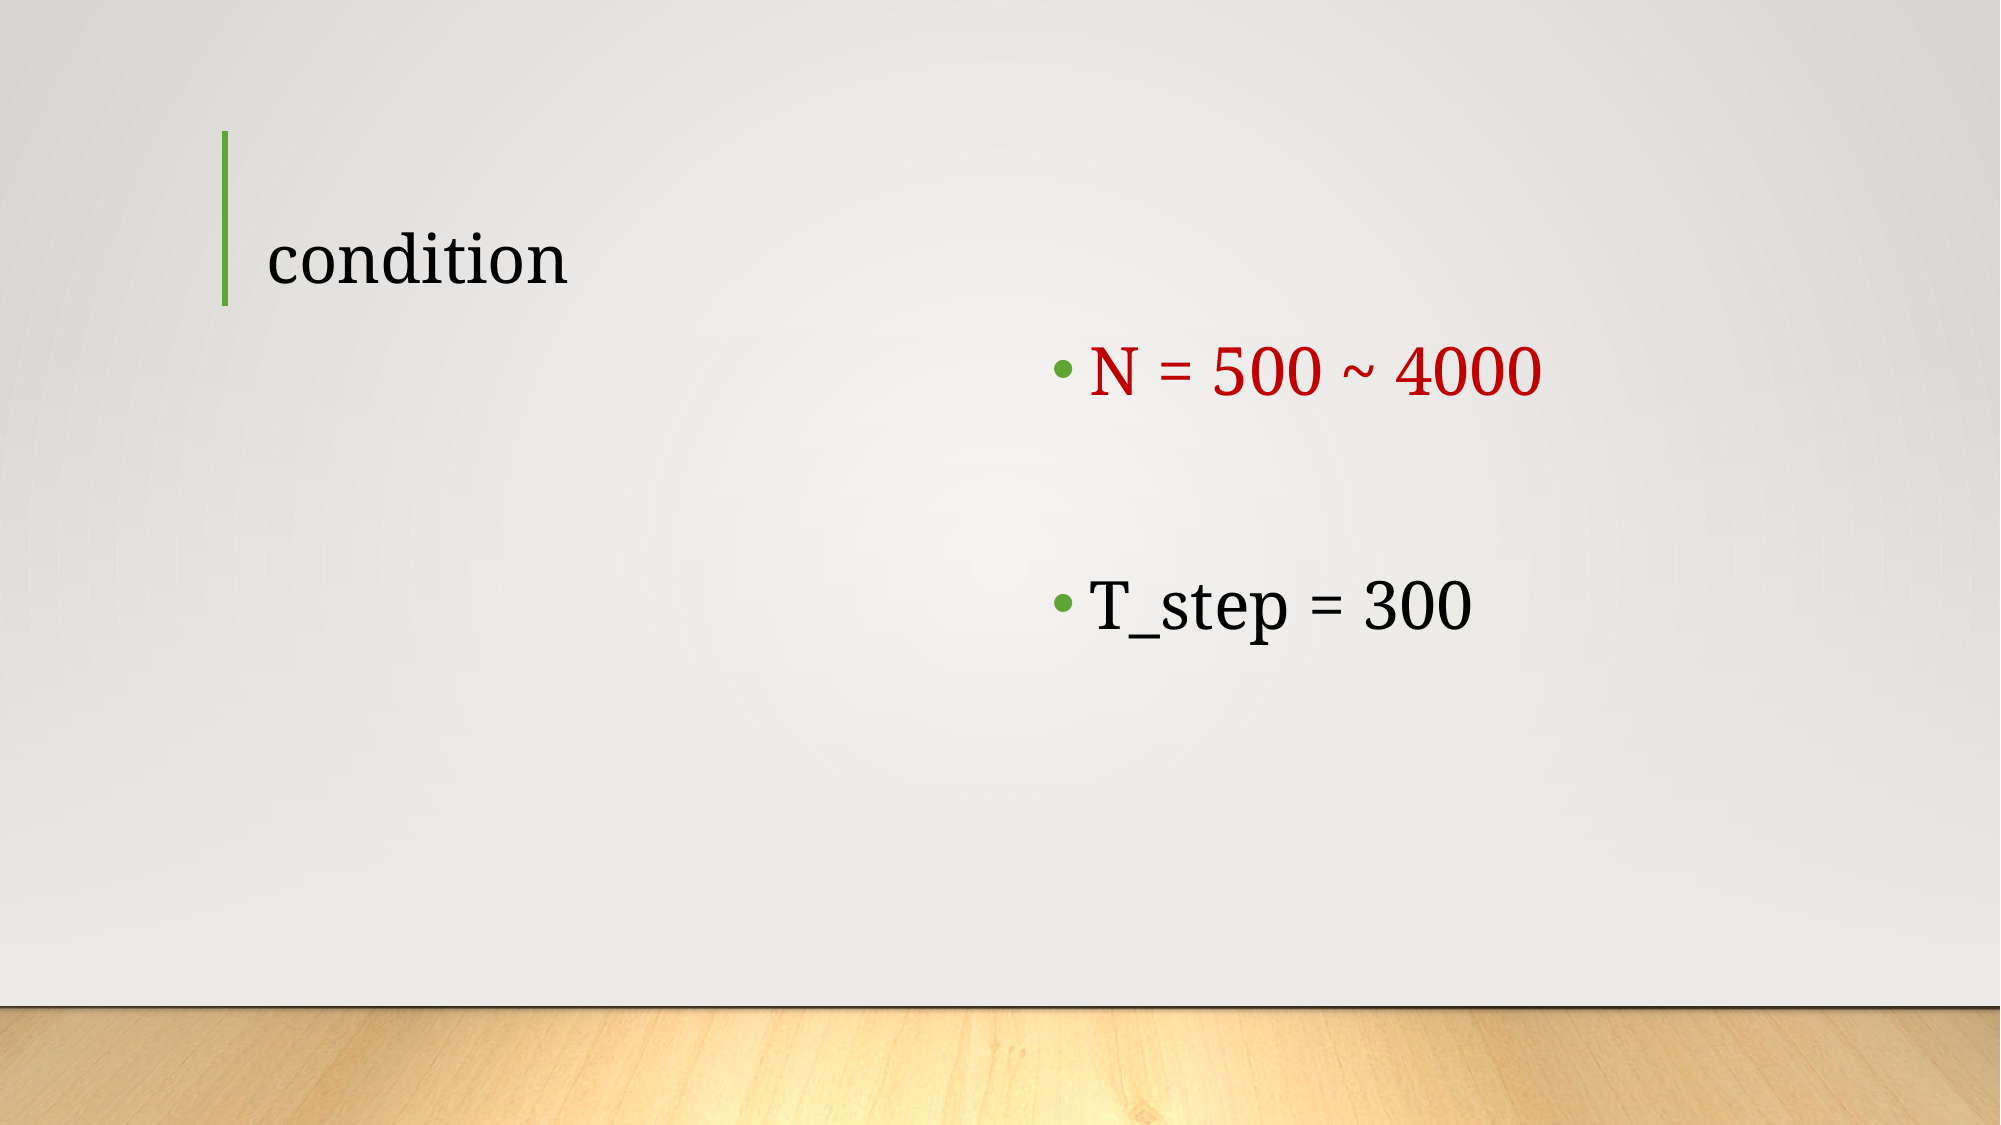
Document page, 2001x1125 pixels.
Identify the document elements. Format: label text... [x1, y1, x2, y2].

title condition [251, 131, 1814, 306]
picture [0, 1006, 2000, 1125]
